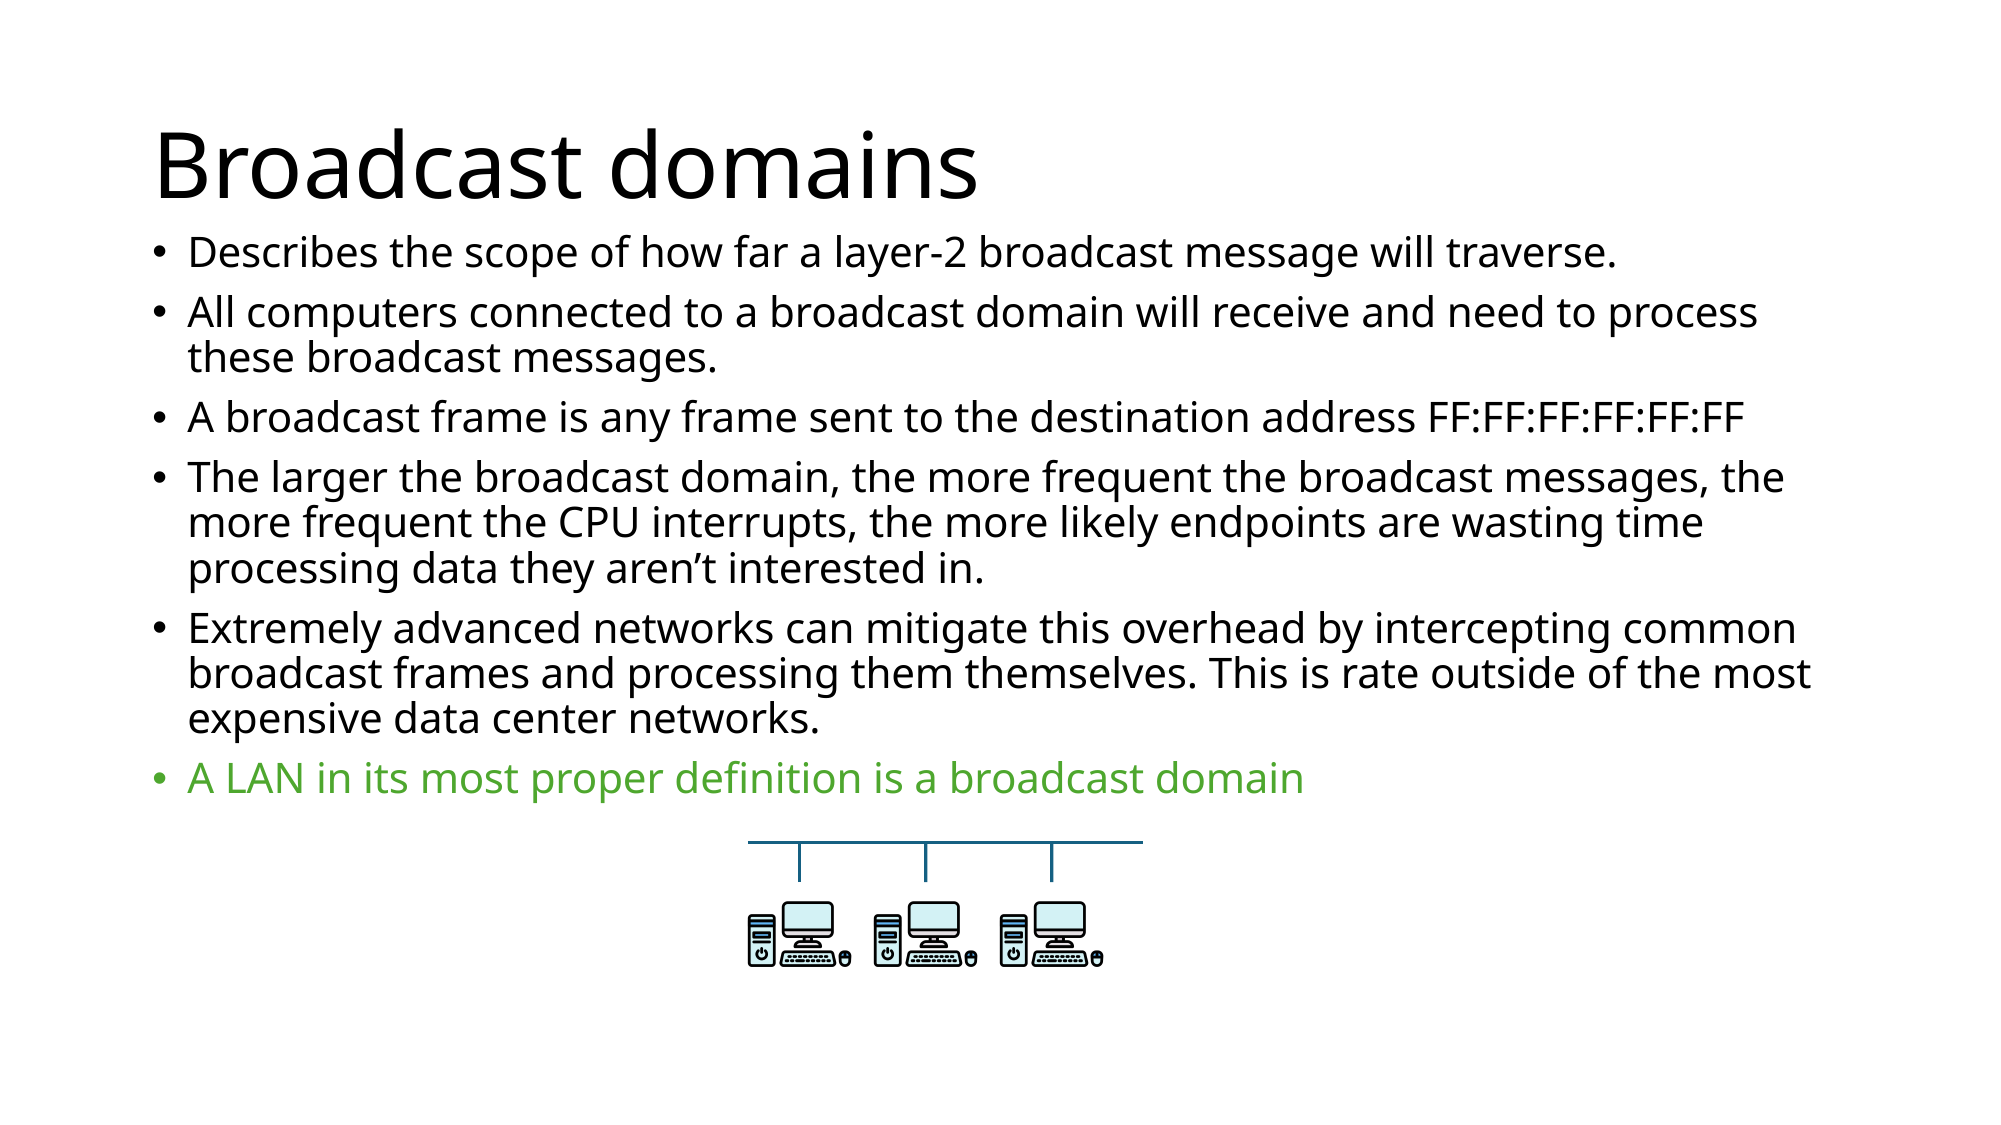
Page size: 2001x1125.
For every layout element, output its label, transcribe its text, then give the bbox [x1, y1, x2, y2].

title Broadcast domains [137, 59, 1863, 223]
picture [999, 881, 1104, 987]
picture [873, 881, 978, 987]
picture [747, 881, 852, 987]
list Describes the scope of how far a layer-2 broadcast message will traverse. All computers connected to a broadcast domain will receive and need to process these broadcast messages. A broadcast frame is any frame sent to the destination address FF:FF:FF:FF:FF:FF The larger the broadcast domain, the more frequent the broadcast messages, the more frequent the CPU interrupts, the more likely endpoints are wasting time processing data they aren’t interested in. Extremely advanced networks can mitigate this overhead by intercepting common broadcast frames and processing them themselves. This is rate outside of the most expensive data center networks. A LAN in its most proper definition is a broadcast domain [137, 223, 1863, 812]
